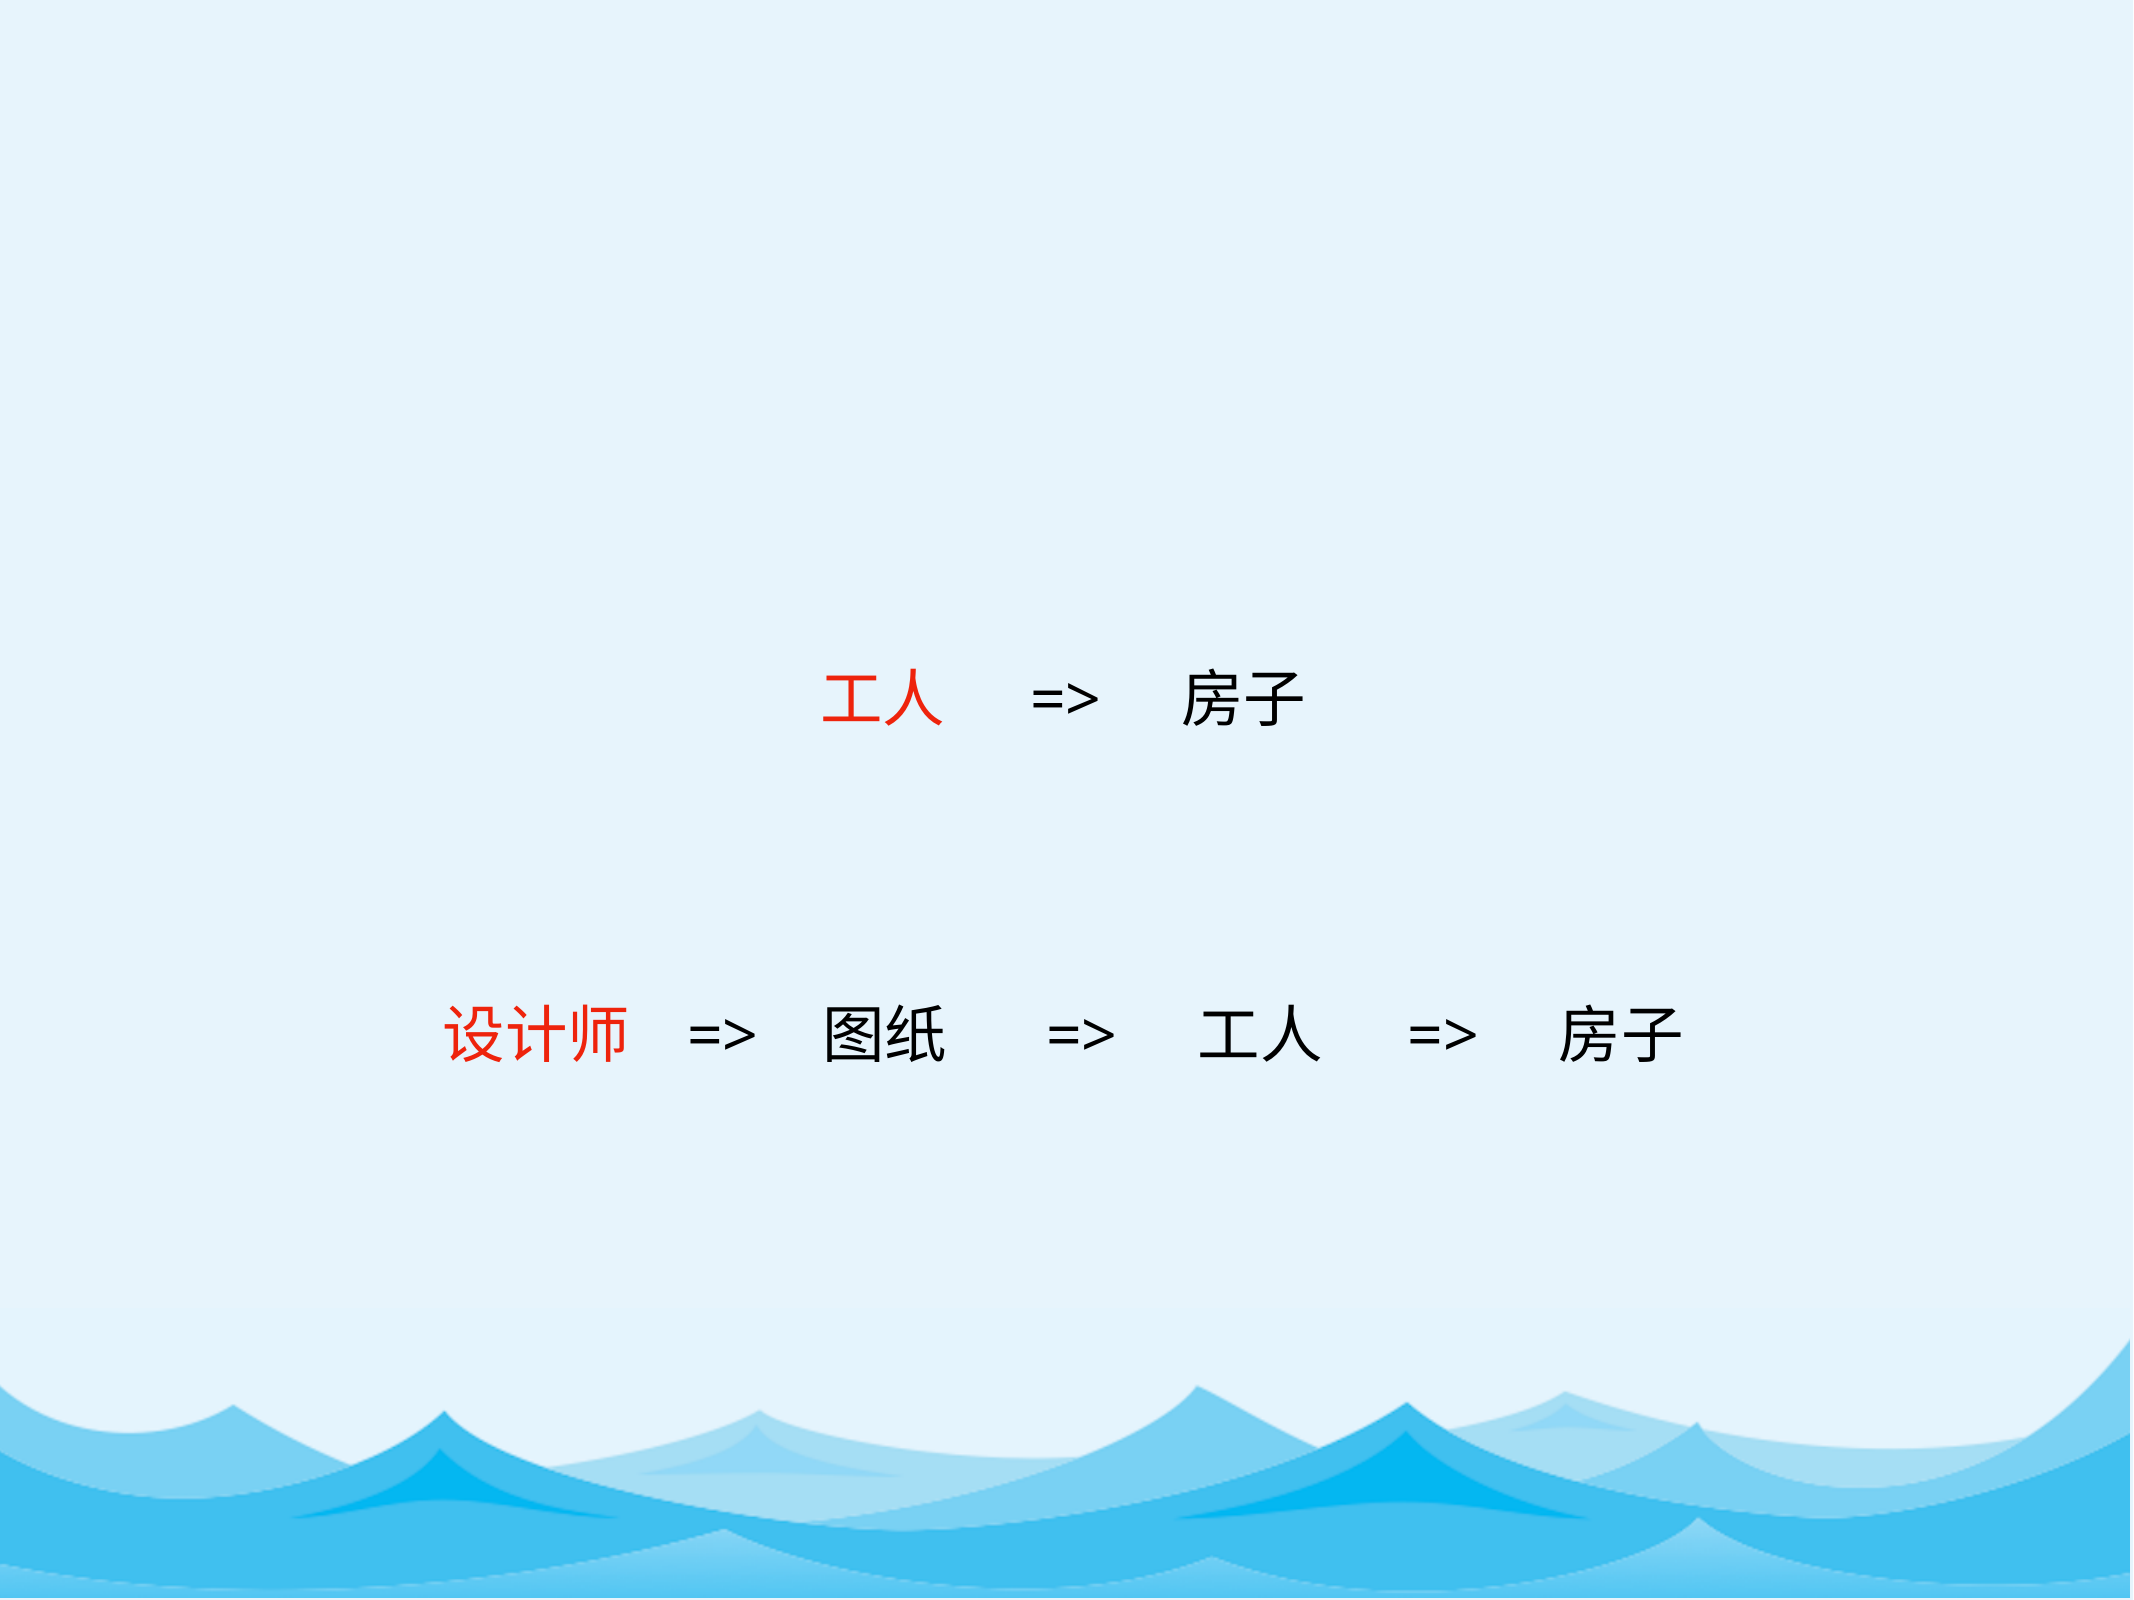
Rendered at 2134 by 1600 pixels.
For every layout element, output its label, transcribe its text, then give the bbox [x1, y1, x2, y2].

text_box 工人 => 房子 [811, 638, 1315, 743]
picture [0, 1308, 2130, 1598]
text_box 设计师 => 图纸 => 工人 => 房子 [434, 973, 1693, 1078]
